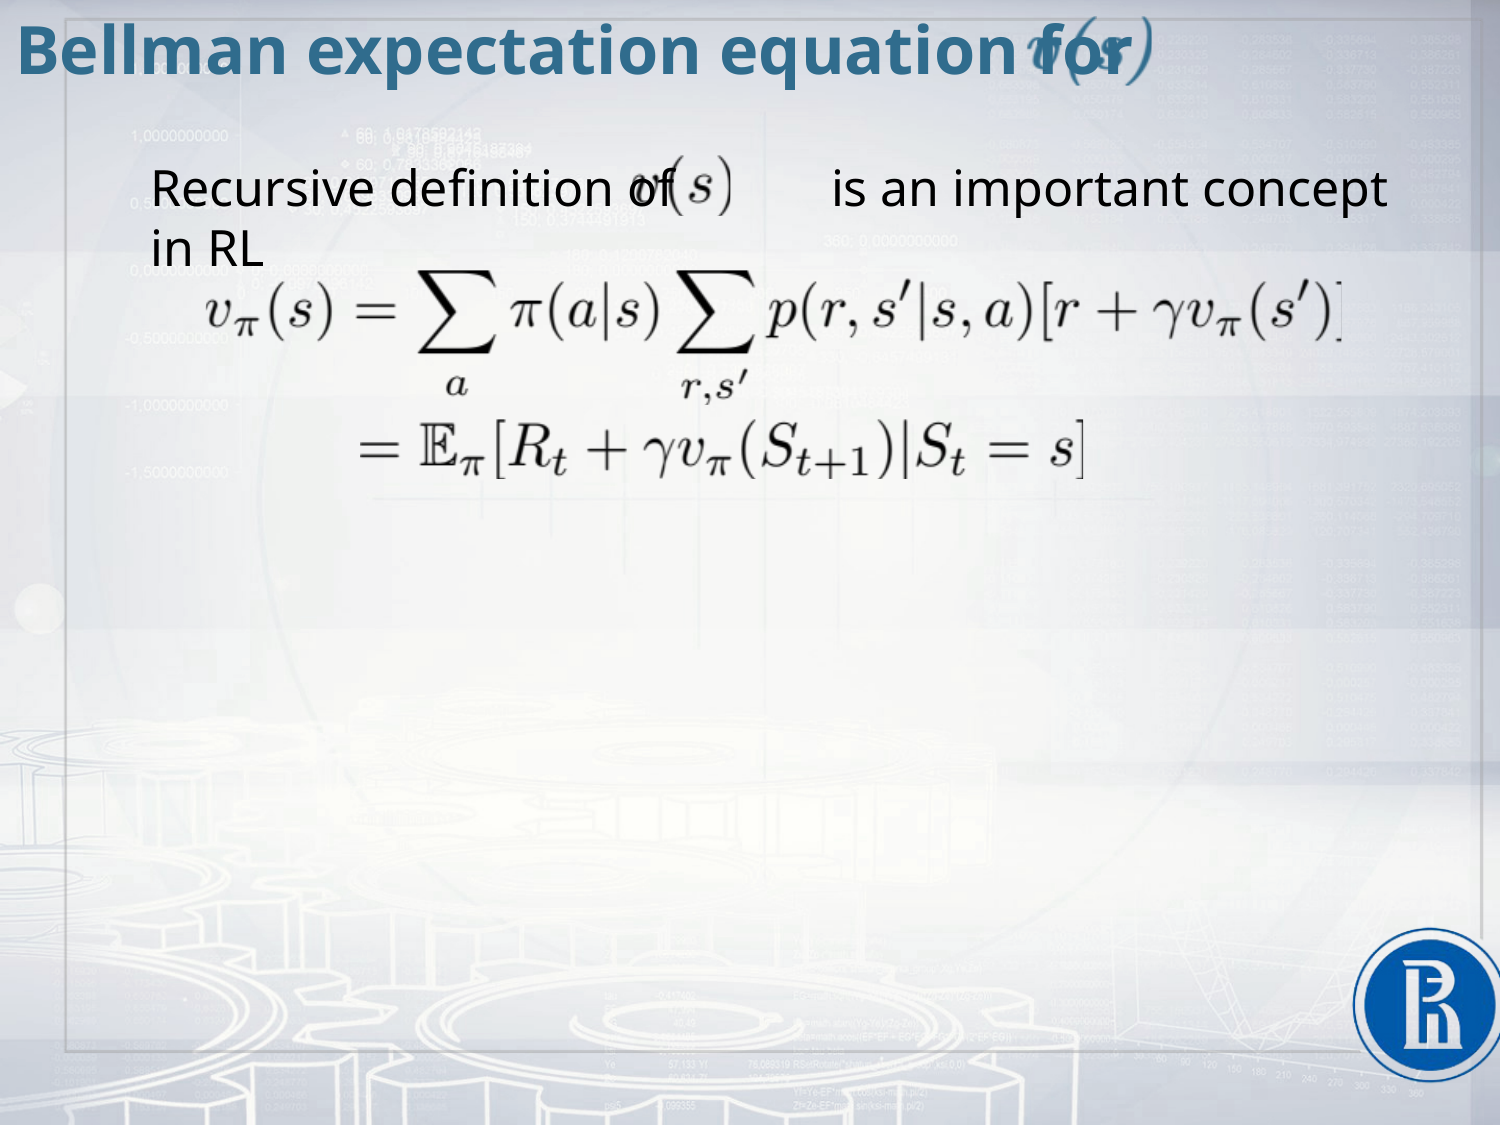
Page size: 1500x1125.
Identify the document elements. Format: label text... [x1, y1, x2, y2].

text_box Recursive definition of is an important concept in RL [135, 149, 1425, 285]
picture [1026, 16, 1152, 86]
picture [0, 102, 1500, 1125]
title Bellman expectation equation for [0, 0, 1500, 102]
